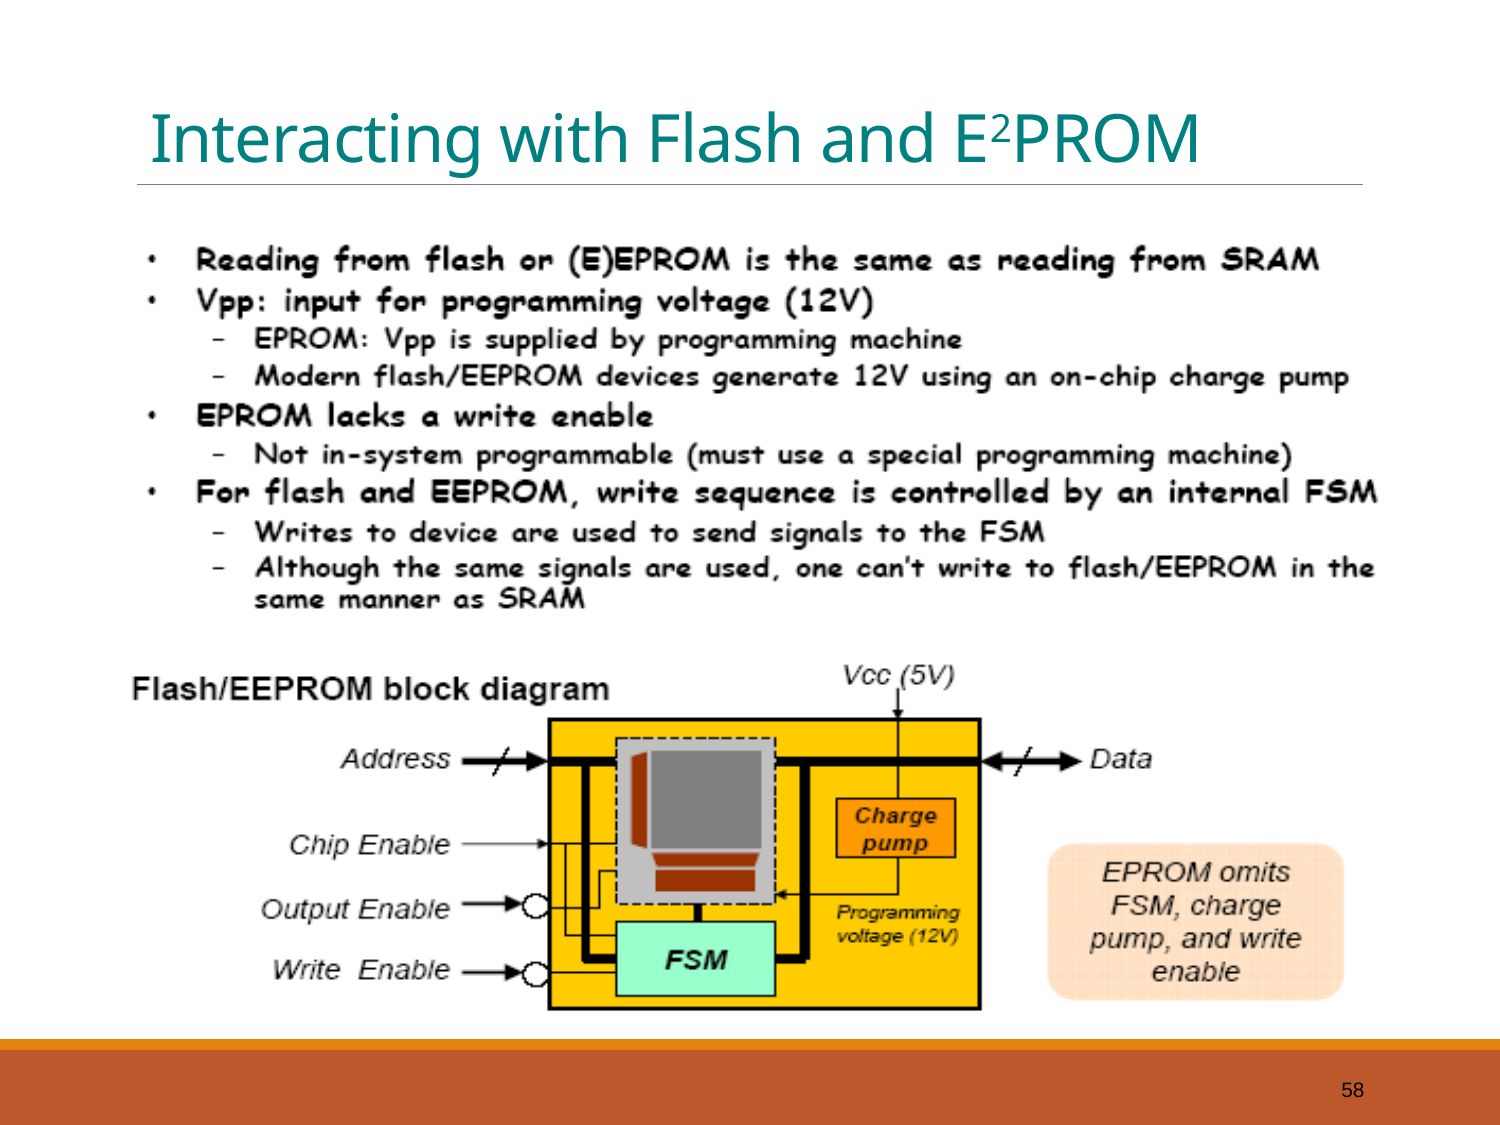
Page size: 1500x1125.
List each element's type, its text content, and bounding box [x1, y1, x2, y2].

slide_number 58 [1218, 1059, 1380, 1120]
picture [99, 224, 1426, 621]
picture [99, 654, 1426, 1013]
title Interacting with Flash and E2PROM [135, 47, 1373, 184]
